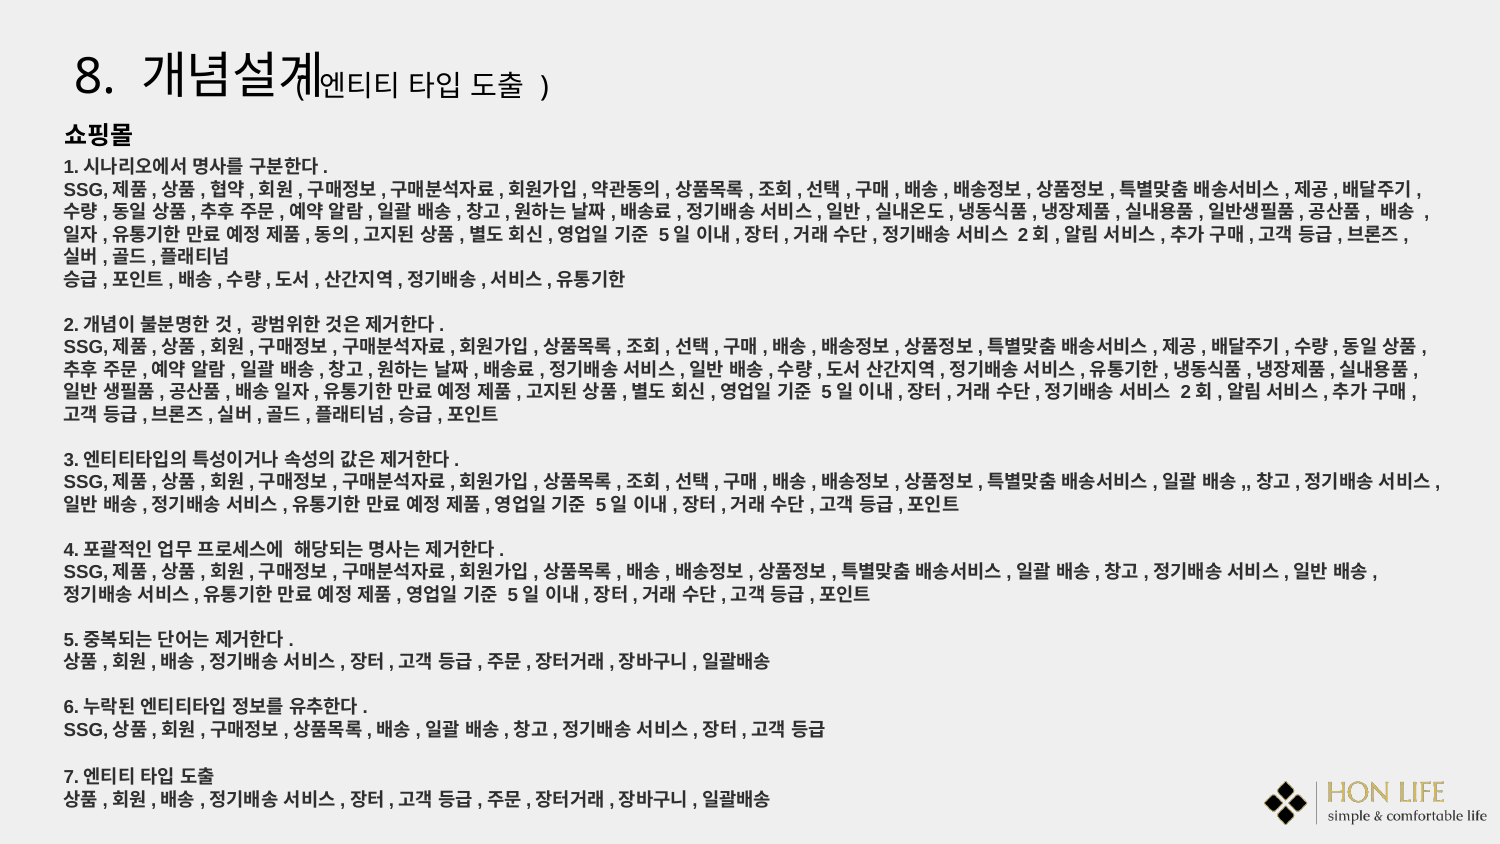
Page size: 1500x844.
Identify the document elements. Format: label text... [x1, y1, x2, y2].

text_box ( 엔티티 타입 도출 ) [281, 52, 1097, 118]
text_box 1.시나리오에서 명사를 구분한다. SSG,제품,상품,협약,회원,구매정보,구매분석자료,회원가입,약관동의,상품목록,조회,선택,구매,배송,배송정보,상품정보,특별맞춤 배송서비스,제공,배달주기,수량,동일 상품,추후 주문,예약 알람,일괄 배송,창고,원하는 날짜,배송료,정기배송 서비스,일반,실내온도,냉동식품,냉장제품,실내용품,일반생필품,공산품, 배송 ,일자,유통기한 만료 예정 제품,동의,고지된 상품,별도 회신,영업일 기준 5일 이내,장터,거래 수단,정기배송 서비스 2회,알림 서비스,추가 구매,고객 등급,브론즈,실버,골드,플래티넘 승급,포인트,배송,수량,도서,산간지역,정기배송,서비스,유통기한 2.개념이 불분명한 것, 광범위한 것은 제거한다. SSG,제품,상품,회원,구매정보,구매분석자료,회원가입,상품목록,조회,선택,구매,배송,배송정보,상품정보,특별맞춤 배송서비스,제공,배달주기,수량,동일 상품,추후 주문,예약 알람,일괄 배송,창고,원하는 날짜,배송료,정기배송 서비스,일반 배송,수량,도서 산간지역,정기배송 서비스,유통기한,냉동식품,냉장제품,실내용품,일반 생필품,공산품,배송 일자,유통기한 만료 예정 제품,고지된 상품,별도 회신,영업일 기준 5일 이내,장터,거래 수단,정기배송 서비스 2회,알림 서비스,추가 구매,고객 등급,브론즈,실버,골드,플래티넘,승급,포인트 3.엔티티타입의 특성이거나 속성의 값은 제거한다. SSG,제품,상품,회원,구매정보,구매분석자료,회원가입,상품목록,조회,선택,구매,배송,배송정보,상품정보,특별맞춤 배송서비스,일괄 배송,,창고,정기배송 서비스,일반 배송,정기배송 서비스,유통기한 만료 예정 제품,영업일 기준 5일 이내,장터,거래 수단,고객 등급,포인트 4.포괄적인 업무 프로세스에 해당되는 명사는 제거한다. SSG,제품,상품,회원,구매정보,구매분석자료,회원가입,상품목록,배송,배송정보,상품정보,특별맞춤 배송서비스,일괄 배송,창고,정기배송 서비스,일반 배송,정기배송 서비스,유통기한 만료 예정 제품,영업일 기준 5일 이내,장터,거래 수단,고객 등급,포인트 5.중복되는 단어는 제거한다. 상품,회원,배송,정기배송 서비스,장터,고객 등급,주문,장터거래,장바구니,일괄배송 6.누락된 엔티티타입 정보를 유추한다. SSG,상품,회원,구매정보,상품목록,배송,일괄 배송,창고,정기배송 서비스,장터,고객 등급 7.엔티티 타입 도출 상품,회원,배송,정기배송 서비스,장터,고객 등급,주문,장터거래,장바구니,일괄배송 [59, 150, 1452, 693]
text_box 8. 개념설계 [59, 28, 539, 118]
text_box 쇼핑몰 [49, 105, 263, 147]
picture [1244, 757, 1500, 844]
